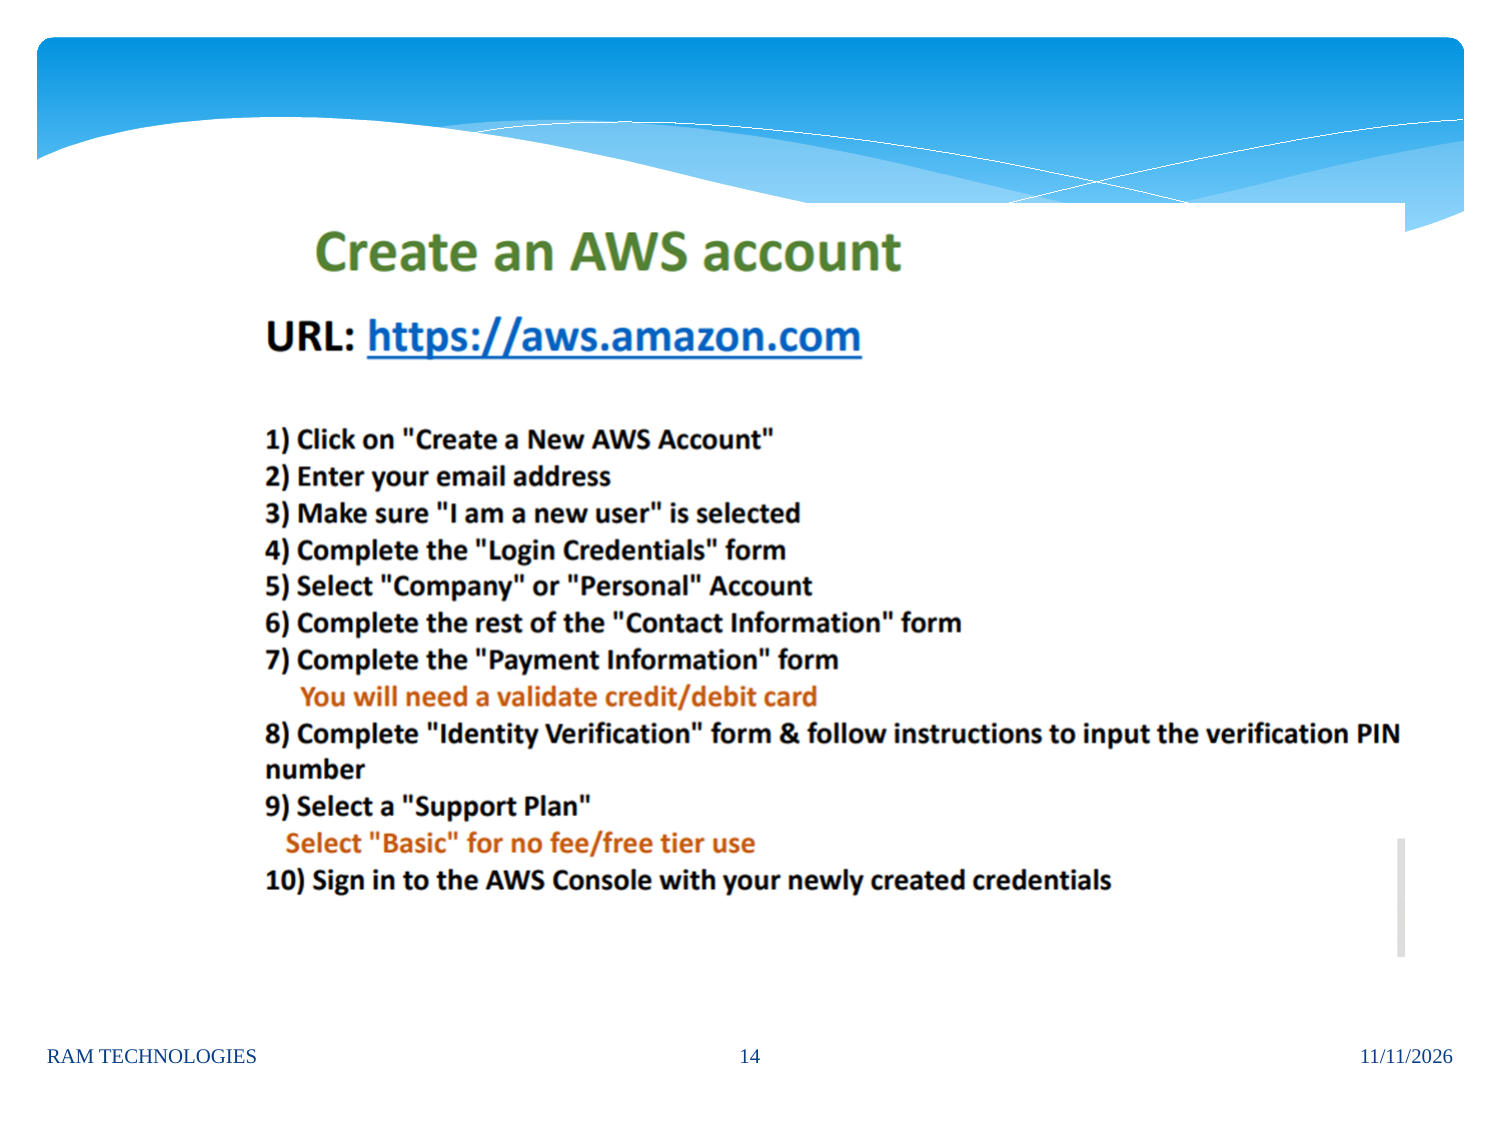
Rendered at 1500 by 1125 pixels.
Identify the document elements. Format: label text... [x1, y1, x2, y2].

footer RAM TECHNOLOGIES [31, 1025, 653, 1086]
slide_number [847, 1025, 1469, 1086]
slide_number 14 [654, 1025, 846, 1086]
picture [94, 203, 1406, 958]
